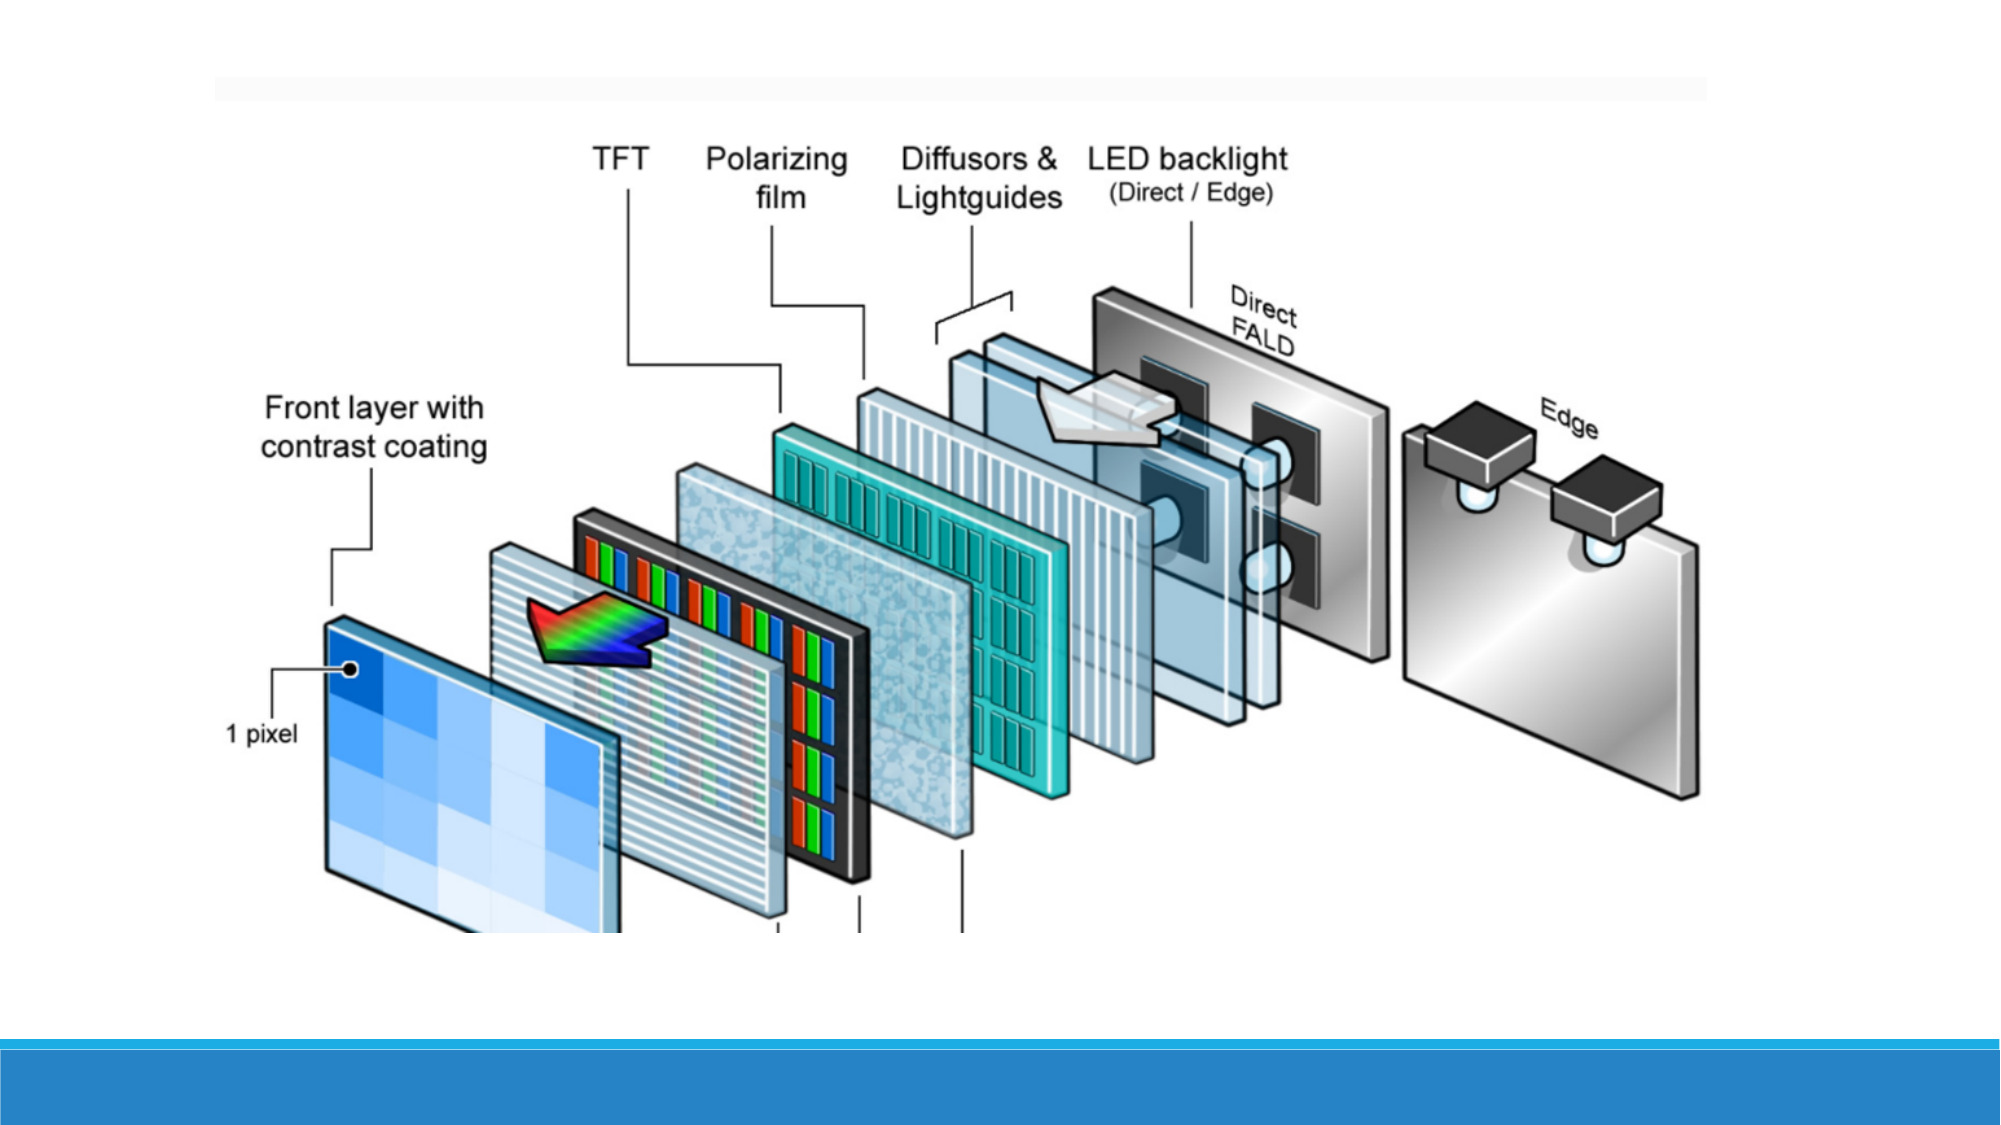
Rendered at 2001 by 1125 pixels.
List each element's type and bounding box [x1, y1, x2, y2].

picture [214, 77, 1707, 933]
